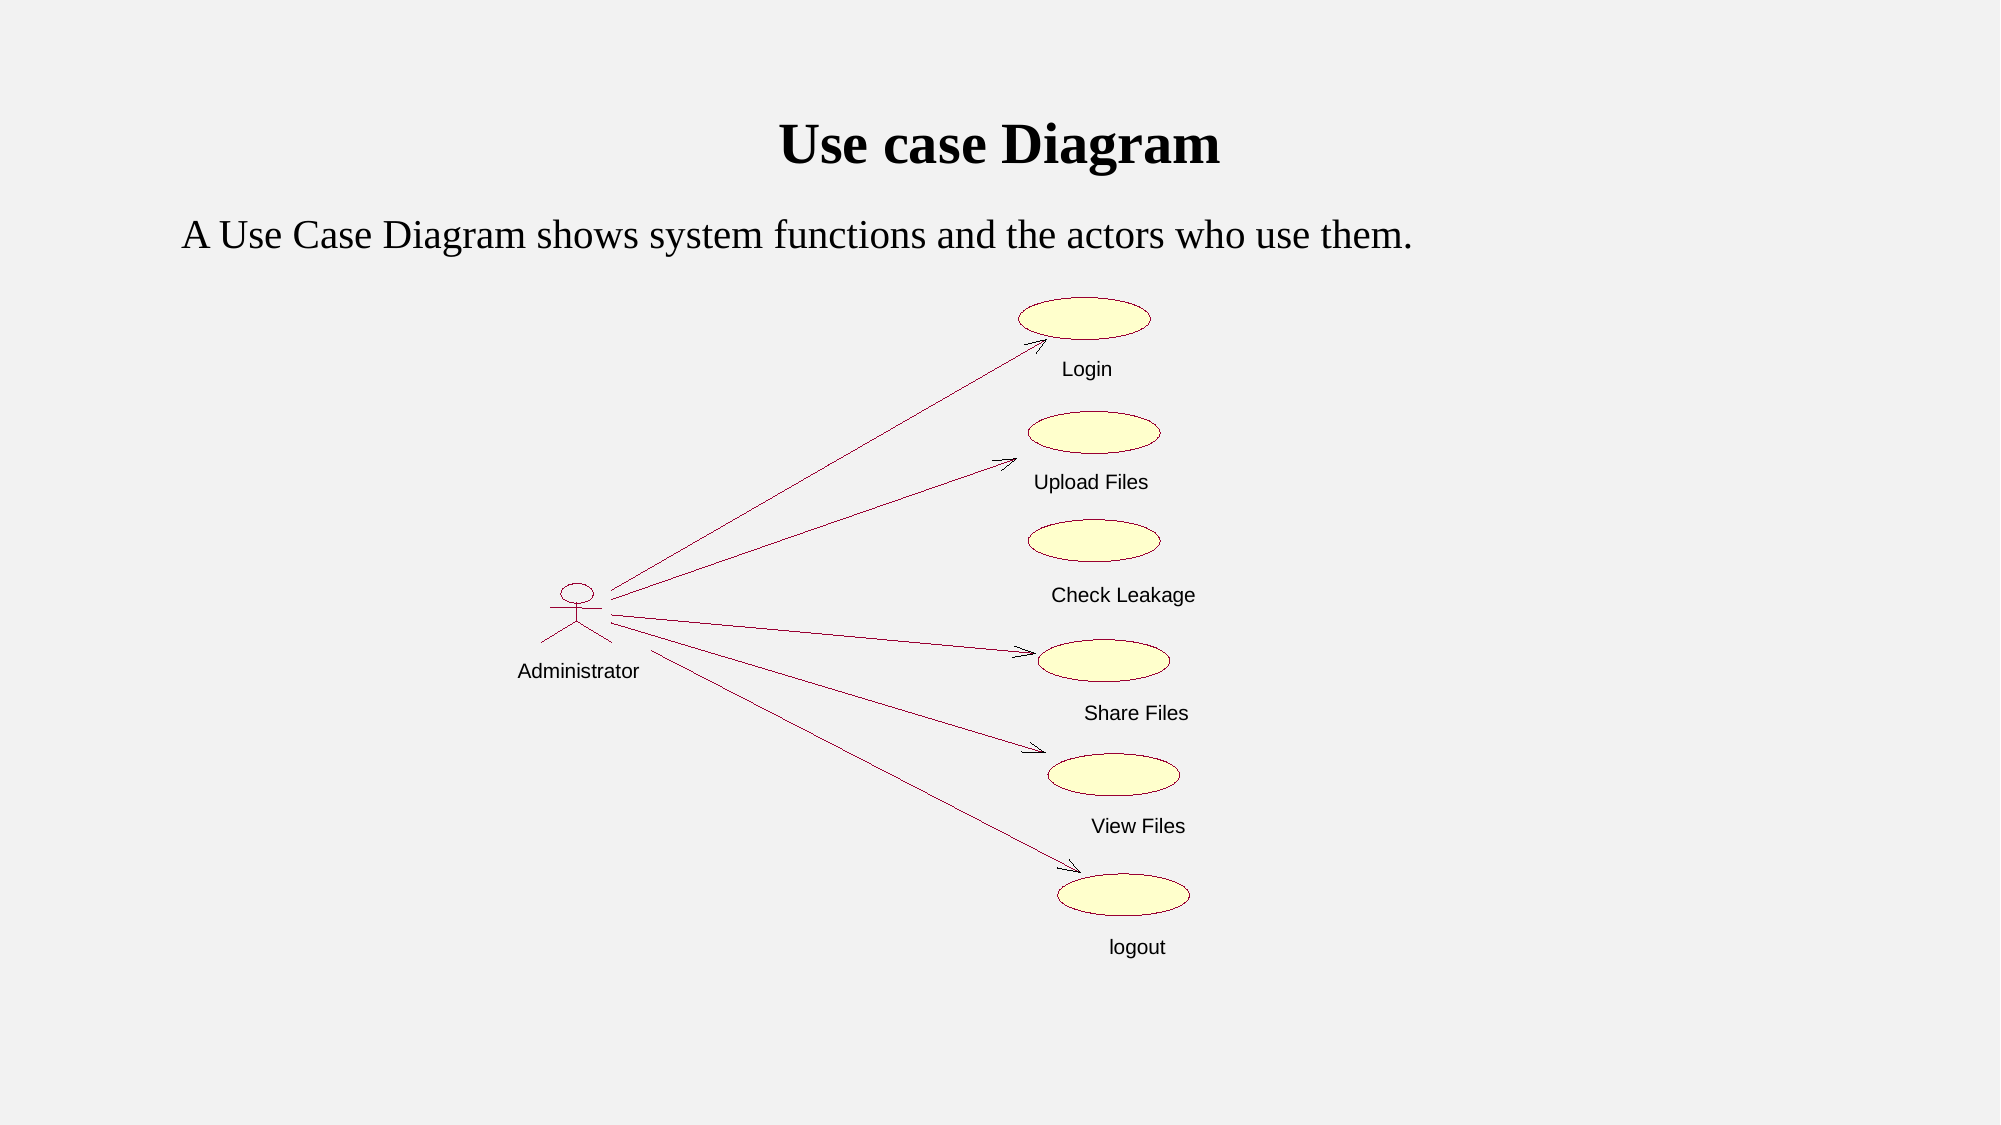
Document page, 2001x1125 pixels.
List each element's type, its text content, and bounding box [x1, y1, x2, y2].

list A Use Case Diagram shows system functions and the actors who use them. [166, 200, 1629, 333]
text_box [434, 261, 1361, 1000]
text_box Use case Diagram [0, 97, 2000, 183]
